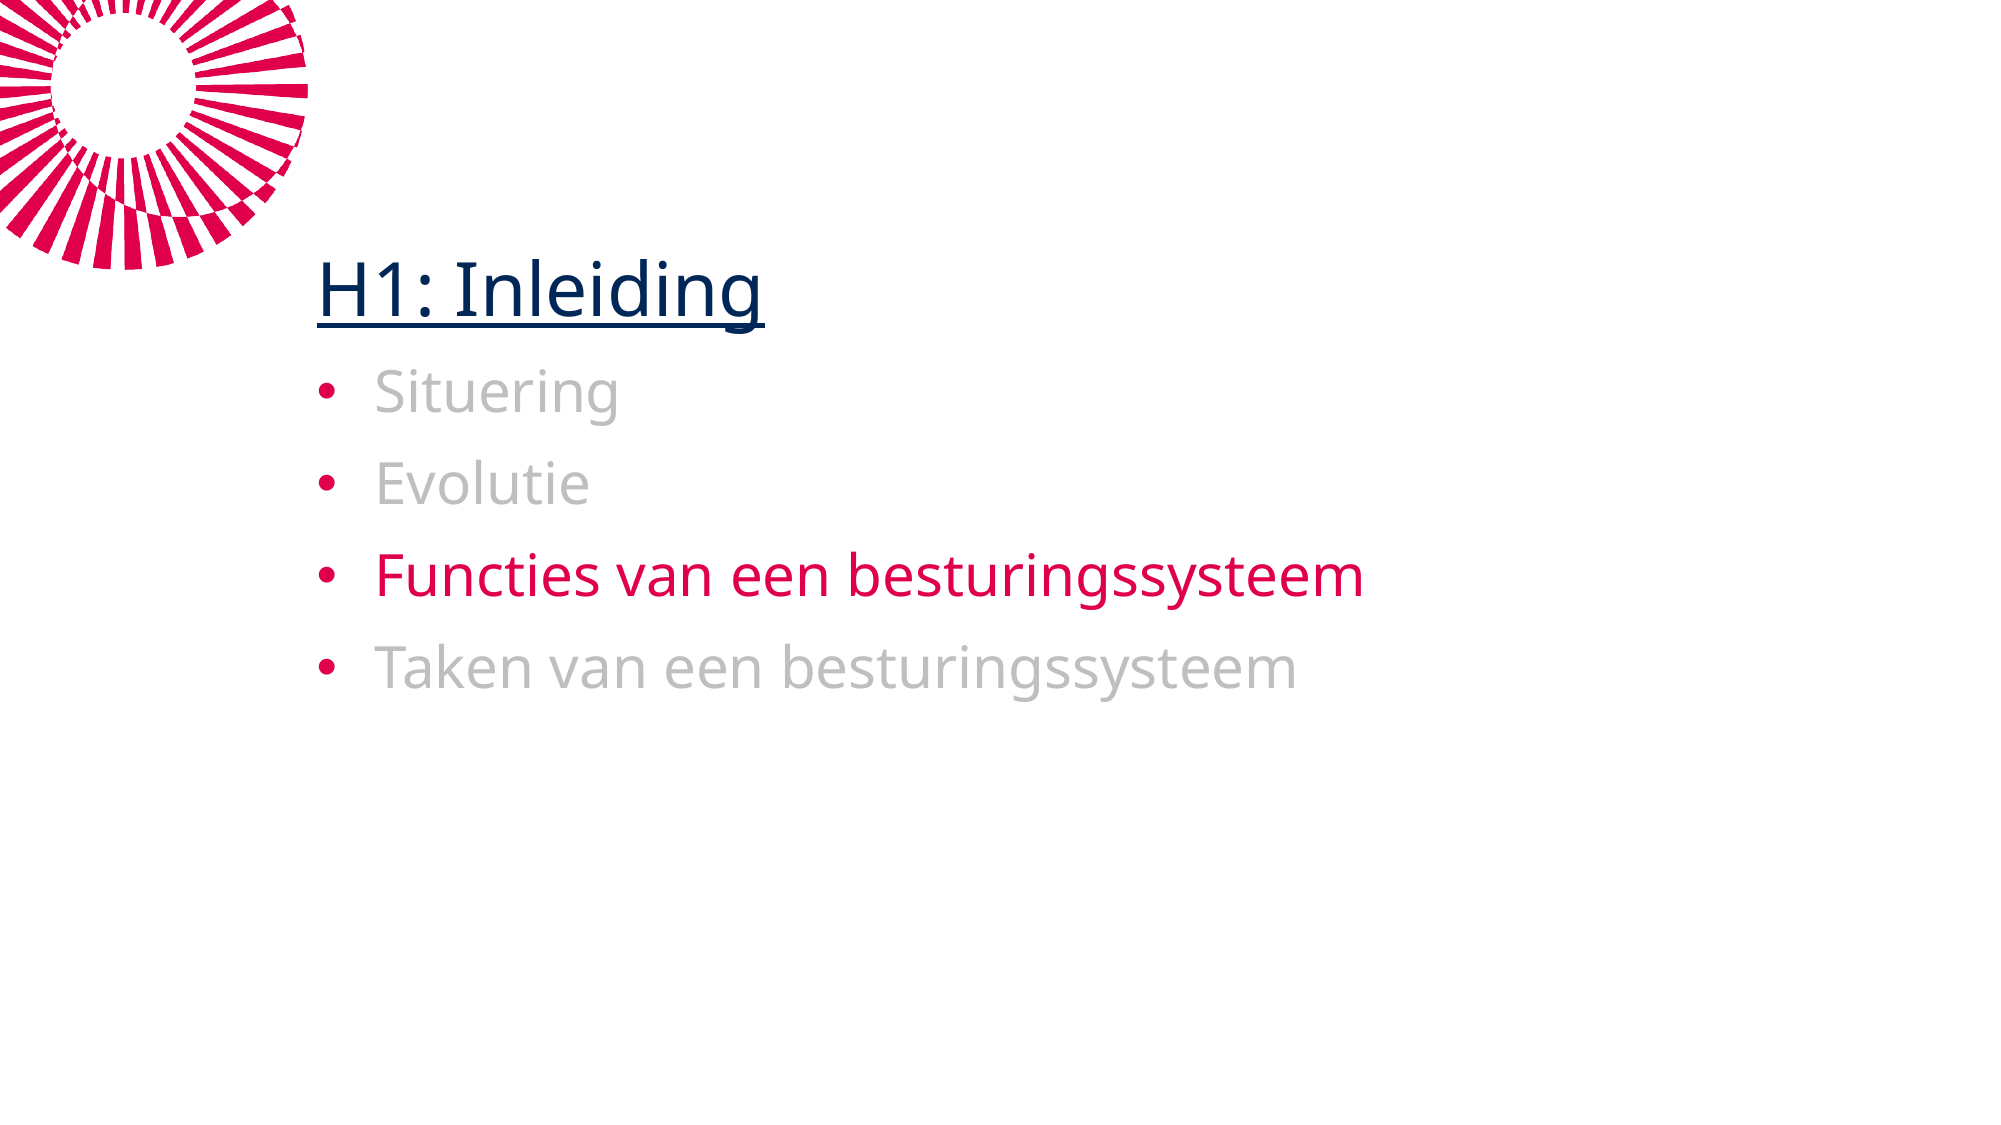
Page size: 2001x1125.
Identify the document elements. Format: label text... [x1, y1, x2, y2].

picture [0, 0, 308, 270]
list H1: Inleiding Situering Evolutie Functies van een besturingssysteem Taken van een besturingssysteem [301, 244, 1934, 1024]
